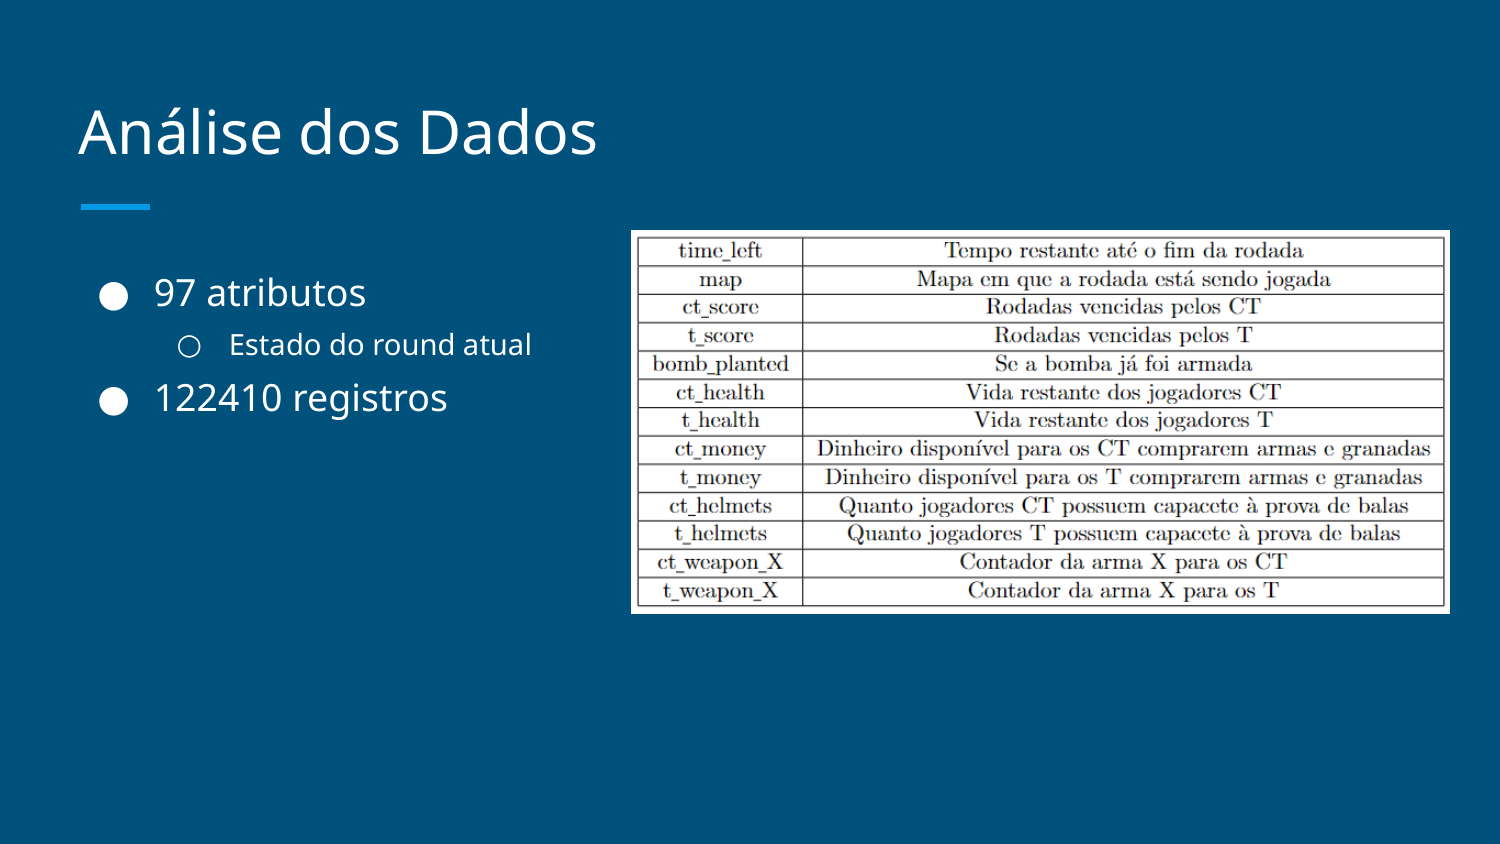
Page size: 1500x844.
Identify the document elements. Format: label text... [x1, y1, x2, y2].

list 97 atributos Estado do round atual 122410 registros [63, 244, 607, 750]
picture [632, 231, 1449, 613]
title Análise dos Dados [63, 75, 1437, 188]
